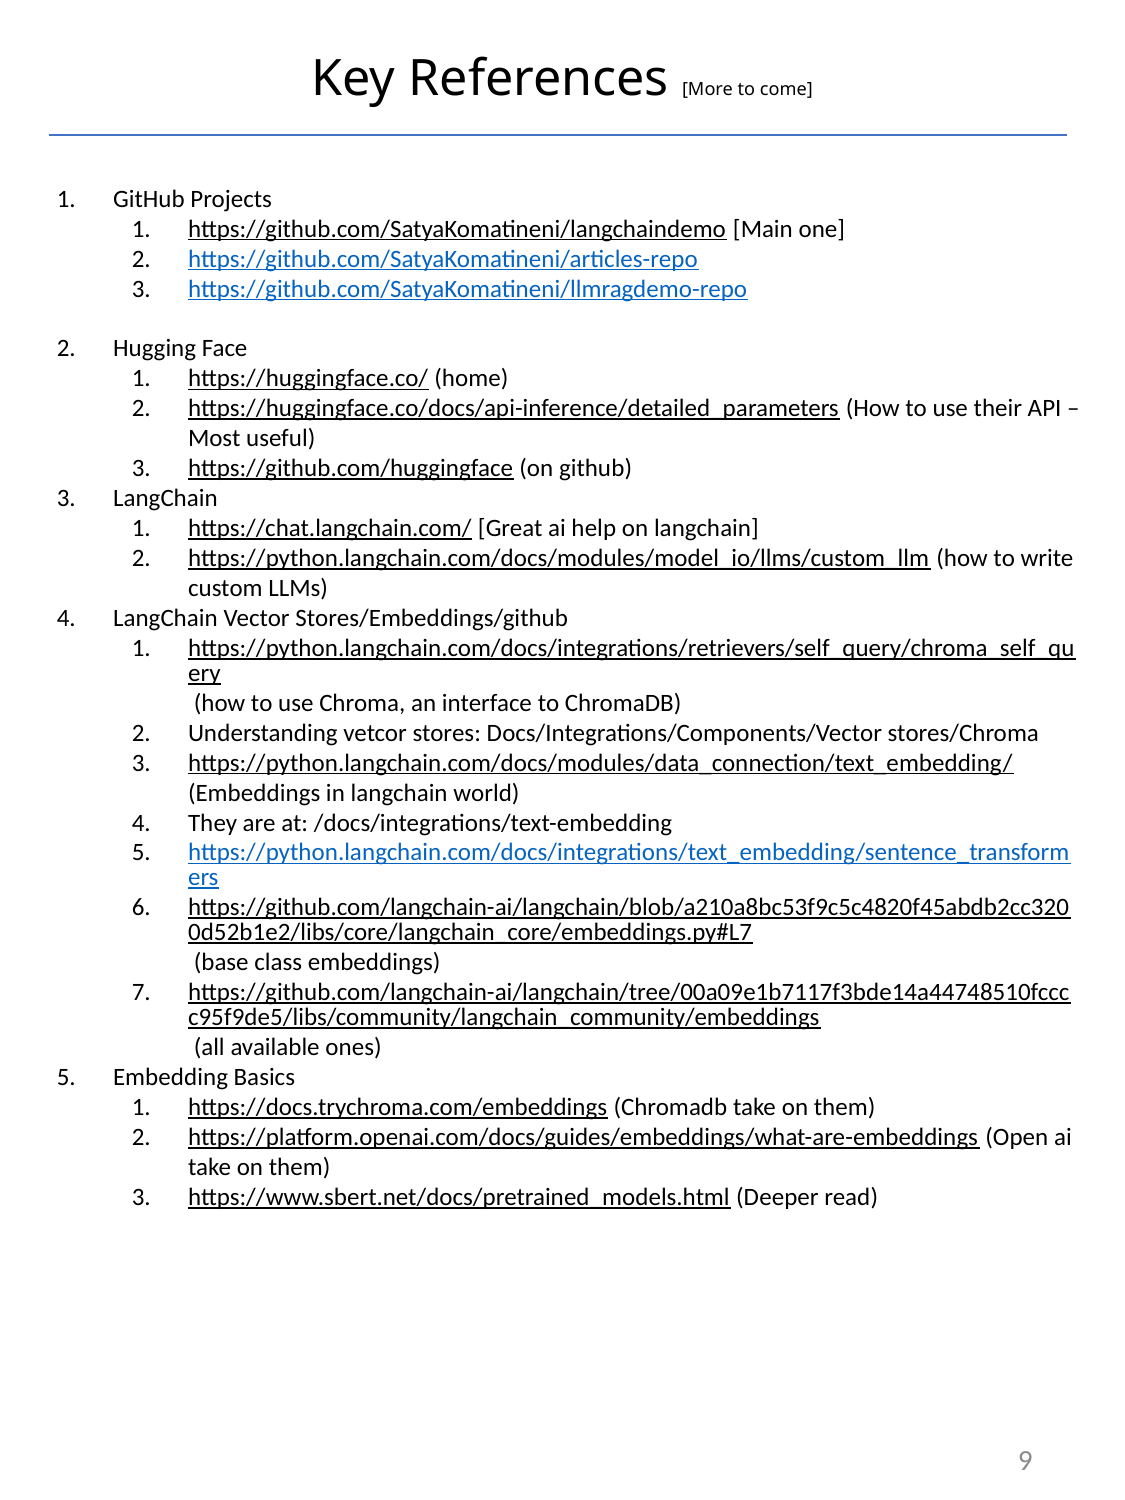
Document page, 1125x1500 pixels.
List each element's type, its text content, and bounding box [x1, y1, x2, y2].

slide_number 9 [794, 1438, 1048, 1480]
title Key References [More to come] [77, 44, 1048, 114]
text_box GitHub Projects https://github.com/SatyaKomatineni/langchaindemo [Main one] https://github.com/SatyaKomatineni/articles-repo https://github.com/SatyaKomatineni/llmragdemo-repo Hugging Face https://huggingface.co/ (home) https://huggingface.co/docs/api-inference/detailed_parameters (How to use their API – Most useful) https://github.com/huggingface (on github) LangChain https://chat.langchain.com/ [Great ai help on langchain] https://python.langchain.com/docs/modules/model_io/llms/custom_llm (how to write custom LLMs) LangChain Vector Stores/Embeddings/github https://python.langchain.com/docs/integrations/retrievers/self_query/chroma_self_query (how to use Chroma, an interface to ChromaDB) Understanding vetcor stores: Docs/Integrations/Components/Vector stores/Chroma https://python.langchain.com/docs/modules/data_connection/text_embedding/ (Embeddings in langchain world) They are at: /docs/integrations/text-embedding https://python.langchain.com/docs/integrations/text_embedding/sentence_transformers https://github.com/langchain-ai/langchain/blob/a210a8bc53f9c5c4820f45abdb2cc3200d52b1e2/libs/core/langchain_core/embeddings.py#L7 (base class embeddings) https://github.com/langchain-ai/langchain/tree/00a09e1b7117f3bde14a44748510fcccc95f9de5/libs/community/langchain_community/embeddings (all available ones) Embedding Basics https://docs.trychroma.com/embeddings (Chromadb take on them) https://platform.openai.com/docs/guides/embeddings/what-are-embeddings (Open ai take on them) https://www.sbert.net/docs/pretrained_models.html (Deeper read) [42, 174, 1096, 1118]
